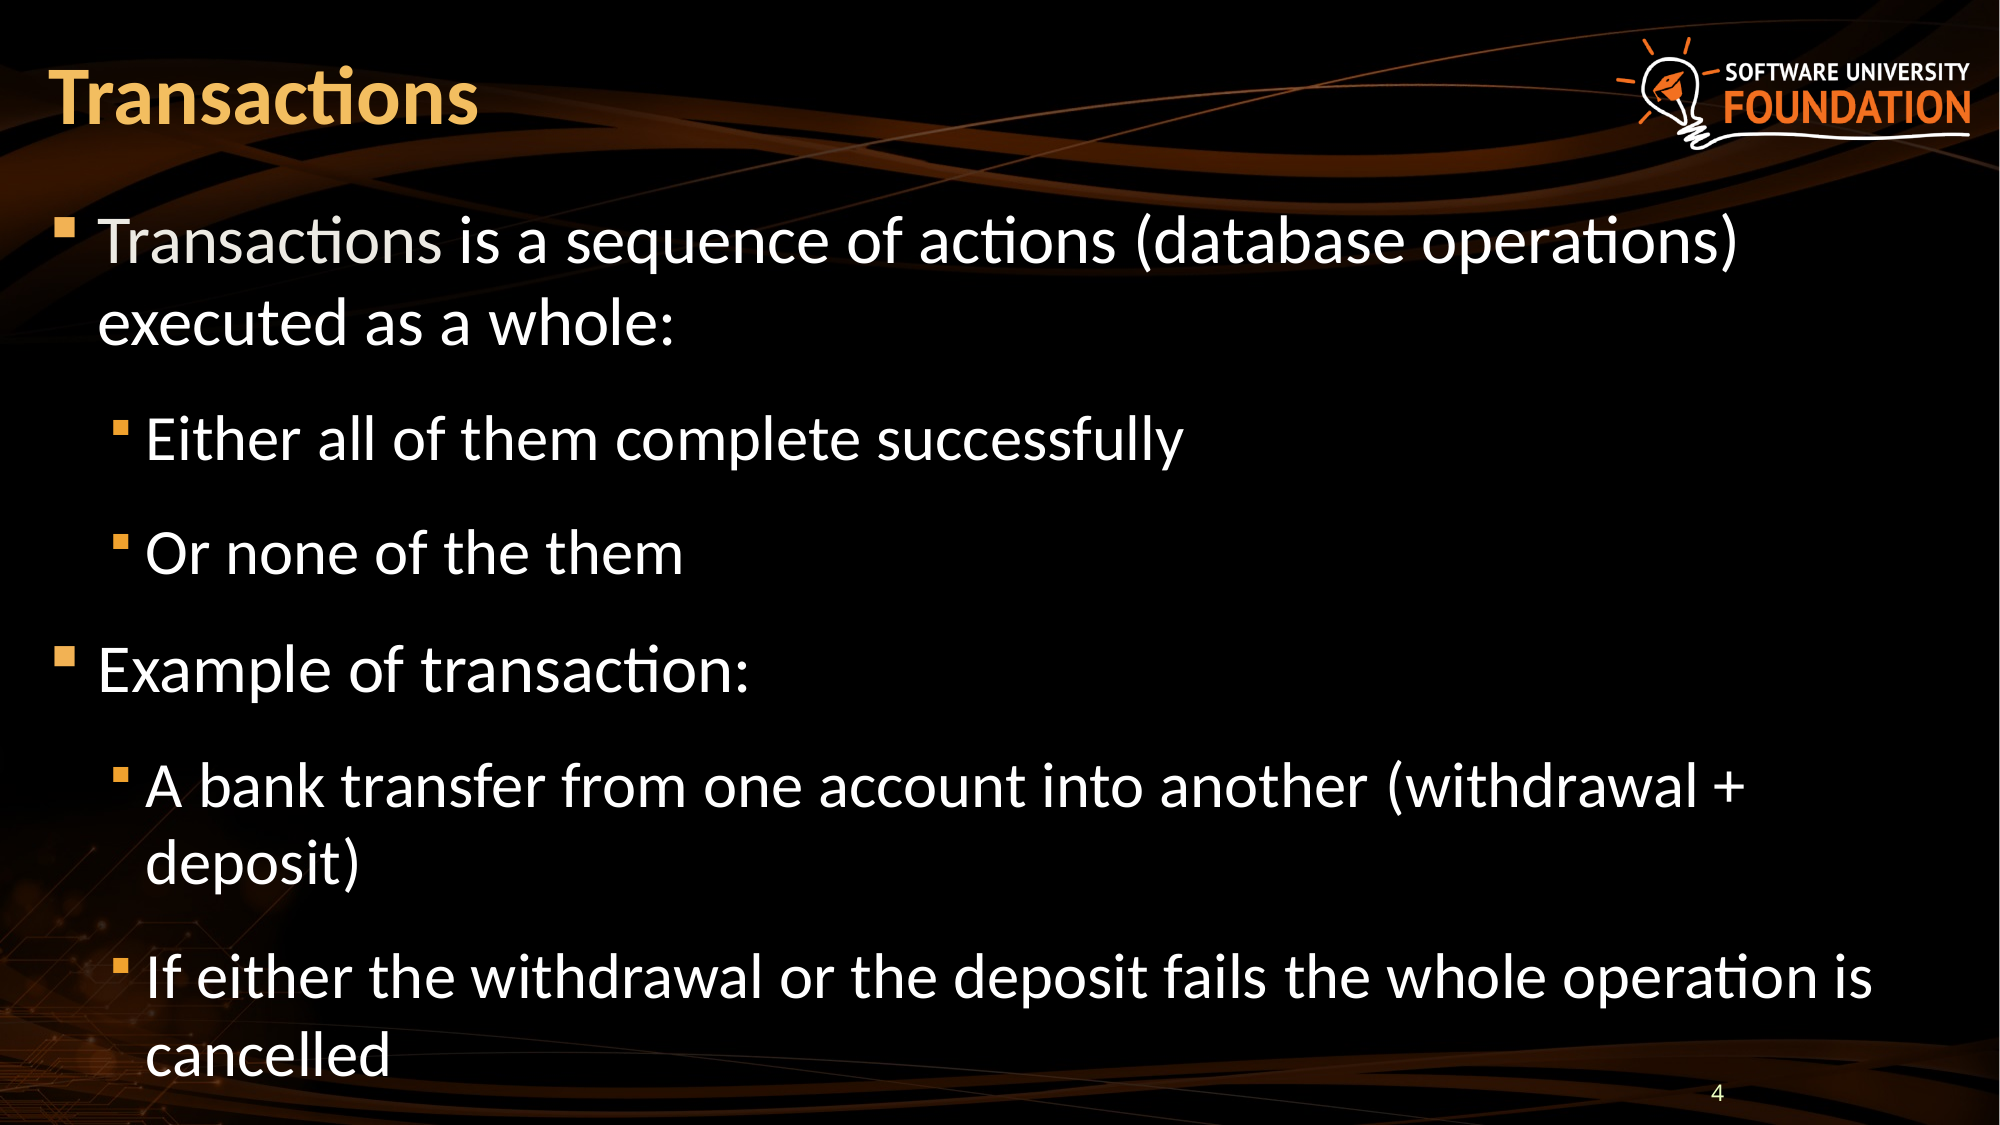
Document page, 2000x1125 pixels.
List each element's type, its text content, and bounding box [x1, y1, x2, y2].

picture [0, 0, 2000, 1125]
title Transactions [30, 6, 1602, 189]
text_box 4 [1664, 1075, 1740, 1113]
list Transactions is a sequence of actions (database operations) executed as a whole: Either all of them complete successfully Or none of the them Example of transaction: A bank transfer from one account into another (withdrawal + deposit) If either the withdrawal or the deposit fails the whole operation is cancelled [31, 188, 1968, 1103]
